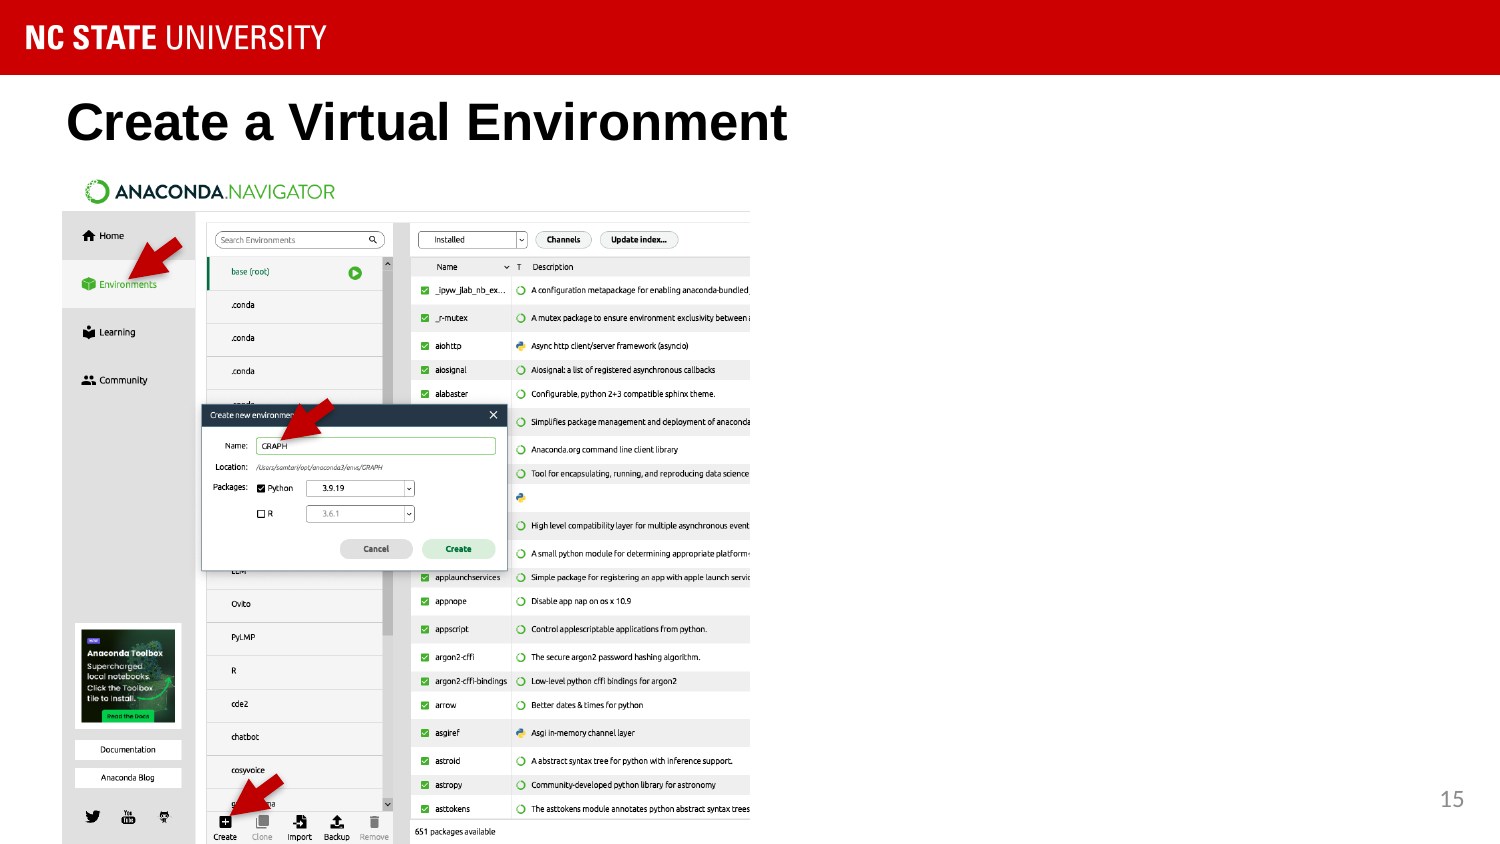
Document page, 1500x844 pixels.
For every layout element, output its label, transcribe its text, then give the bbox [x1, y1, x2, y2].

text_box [127, 241, 180, 280]
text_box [229, 778, 281, 817]
picture [0, 0, 1500, 75]
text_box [280, 402, 332, 441]
picture [61, 176, 751, 844]
slide_number 15 [1389, 764, 1480, 830]
title Create a Virtual Environment [51, 72, 1480, 167]
